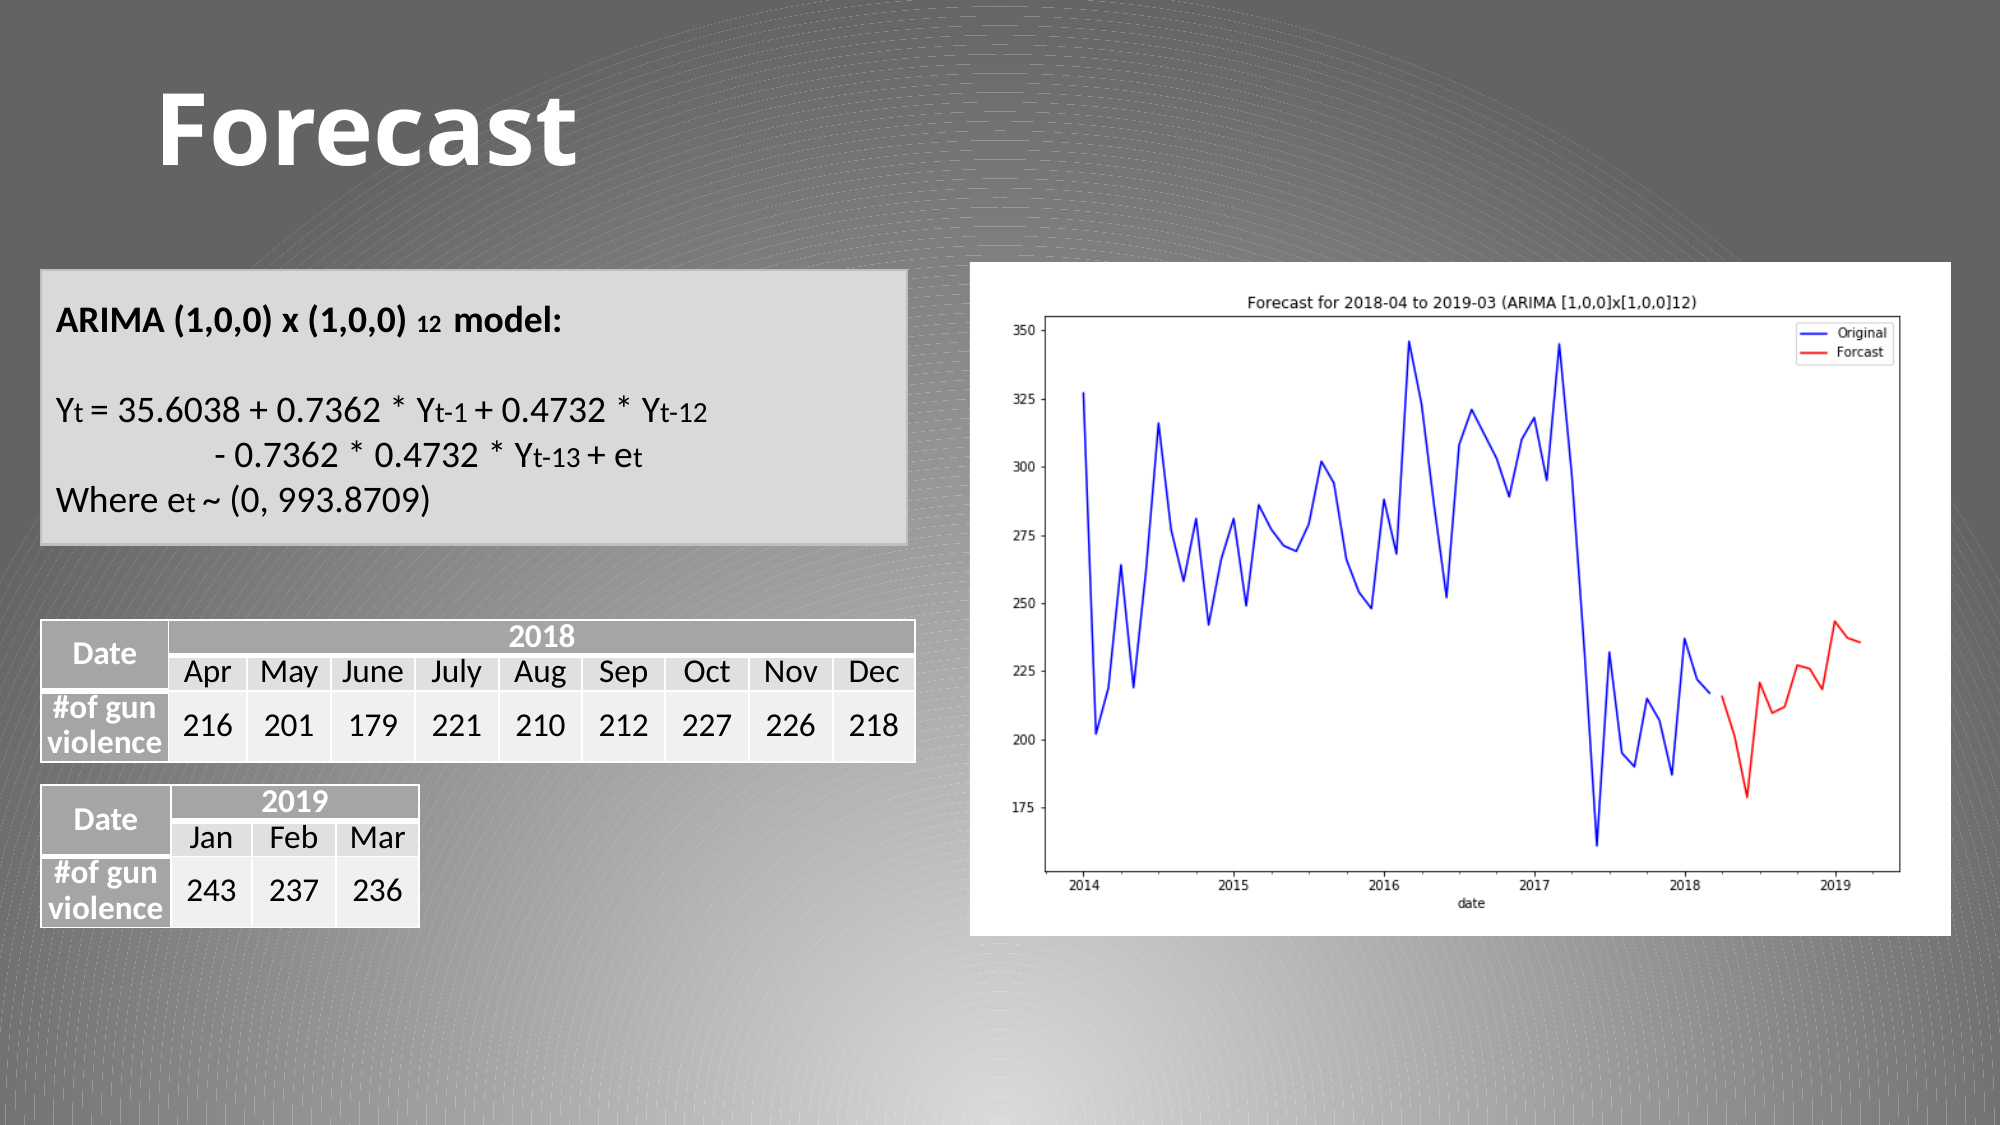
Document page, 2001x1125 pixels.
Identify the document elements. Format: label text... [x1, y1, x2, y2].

table_header Date [42, 621, 168, 688]
table_cell #of gun violence [42, 694, 168, 761]
table_cell 243 [172, 857, 251, 927]
table_cell 218 [834, 692, 914, 761]
table_cell 210 [500, 692, 581, 761]
text_box Forecast [139, 24, 1865, 242]
table_cell Dec [834, 658, 914, 690]
table_cell 236 [337, 857, 418, 927]
table_cell 201 [248, 692, 330, 761]
table_cell Mar [337, 824, 418, 856]
text_box ARIMA (1,0,0) x (1,0,0) 12 model: Yt = 35.6038 + 0.7362 * Yt-1 + 0.4732 * Yt-12 - 0.7362 * 0.4732 * Yt-13 + et Where et ~ (0, 993.8709) [40, 269, 908, 546]
table_cell 221 [416, 692, 498, 761]
table_cell Feb [253, 824, 335, 856]
table_cell Apr [169, 658, 246, 690]
table_cell July [416, 658, 498, 690]
table_header Date [42, 786, 170, 854]
table_cell 179 [332, 692, 414, 761]
table_cell June [332, 658, 414, 690]
table_cell Nov [750, 658, 832, 690]
table_header 2018 [169, 621, 914, 653]
table_cell #of gun violence [42, 859, 170, 927]
table_cell 216 [169, 692, 246, 761]
picture [969, 262, 1951, 936]
table_cell Oct [666, 658, 748, 690]
table_cell Sep [583, 658, 664, 690]
table_cell May [248, 658, 330, 690]
table_header 2019 [172, 786, 418, 818]
table_cell 237 [253, 857, 335, 927]
table_cell 227 [666, 692, 748, 761]
table_cell Jan [172, 824, 251, 856]
table_cell 212 [583, 692, 664, 761]
table_cell Aug [500, 658, 581, 690]
table_cell 226 [750, 692, 832, 761]
